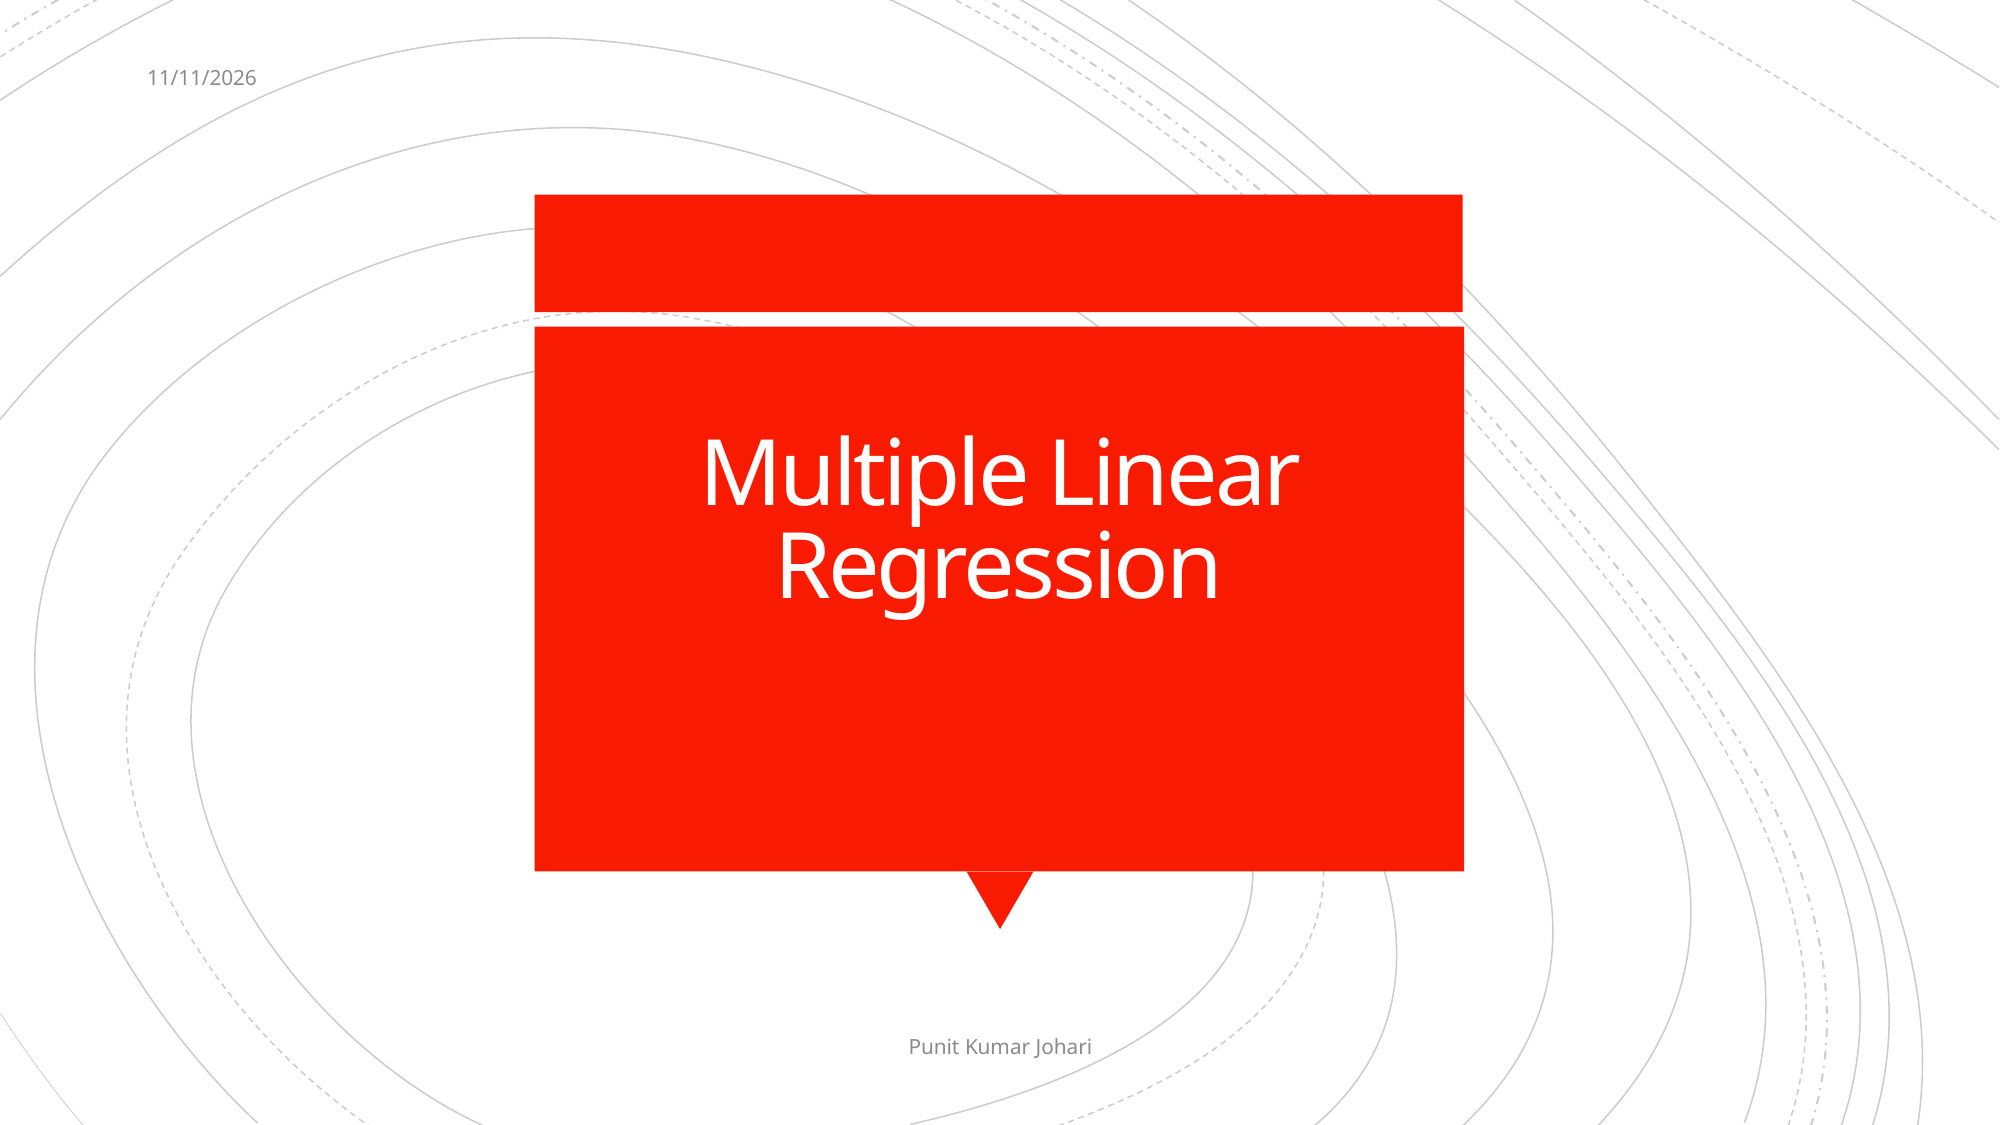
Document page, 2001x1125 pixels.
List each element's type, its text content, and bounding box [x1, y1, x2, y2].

footer Punit Kumar Johari [131, 1021, 1869, 1074]
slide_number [131, 52, 732, 105]
title Multiple Linear Regression [548, 340, 1450, 618]
